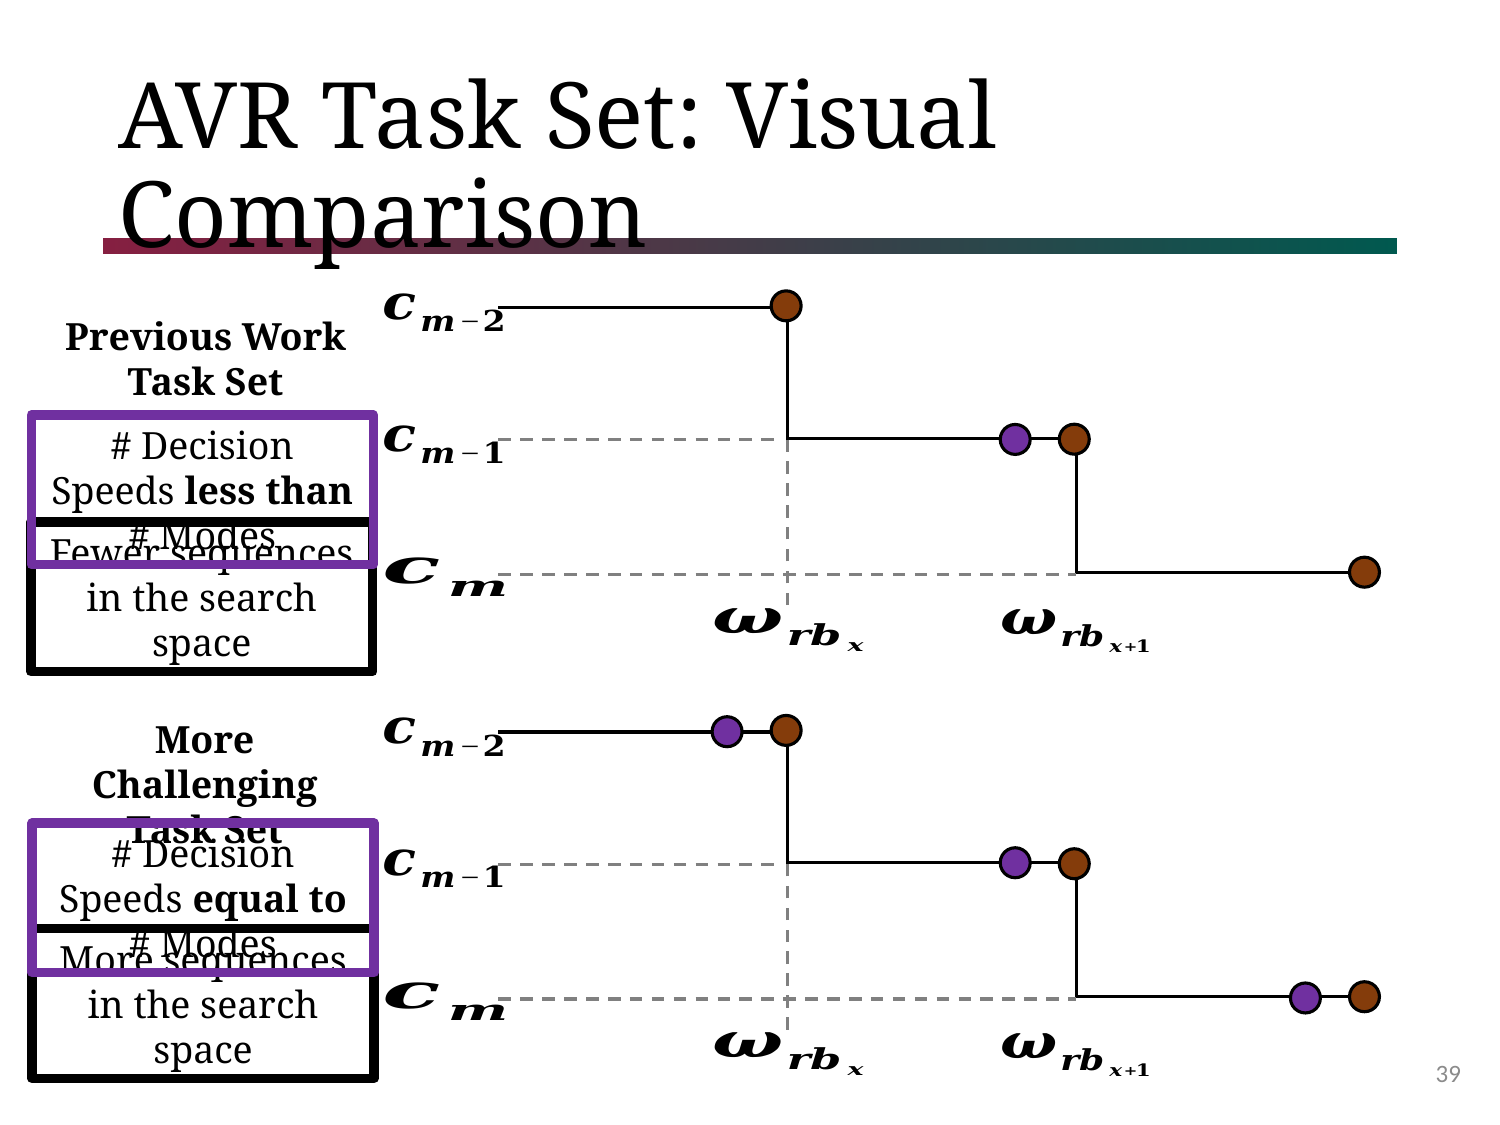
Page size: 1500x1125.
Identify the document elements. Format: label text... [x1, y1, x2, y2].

text_box More sequences in the search space [32, 973, 374, 1079]
text_box # Decision Speeds less than # Modes [31, 414, 374, 565]
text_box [382, 701, 1380, 1082]
slide_number 39 [1396, 1042, 1500, 1103]
text_box # Decision Speeds equal to # Modes [32, 823, 374, 973]
text_box Previous Work Task Set [34, 305, 377, 411]
text_box More Challenging Task Set [33, 709, 376, 859]
title AVR Task Set: Visual Comparison [103, 59, 1397, 278]
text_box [382, 276, 1380, 657]
text_box Fewer sequences in the search space [30, 521, 373, 672]
